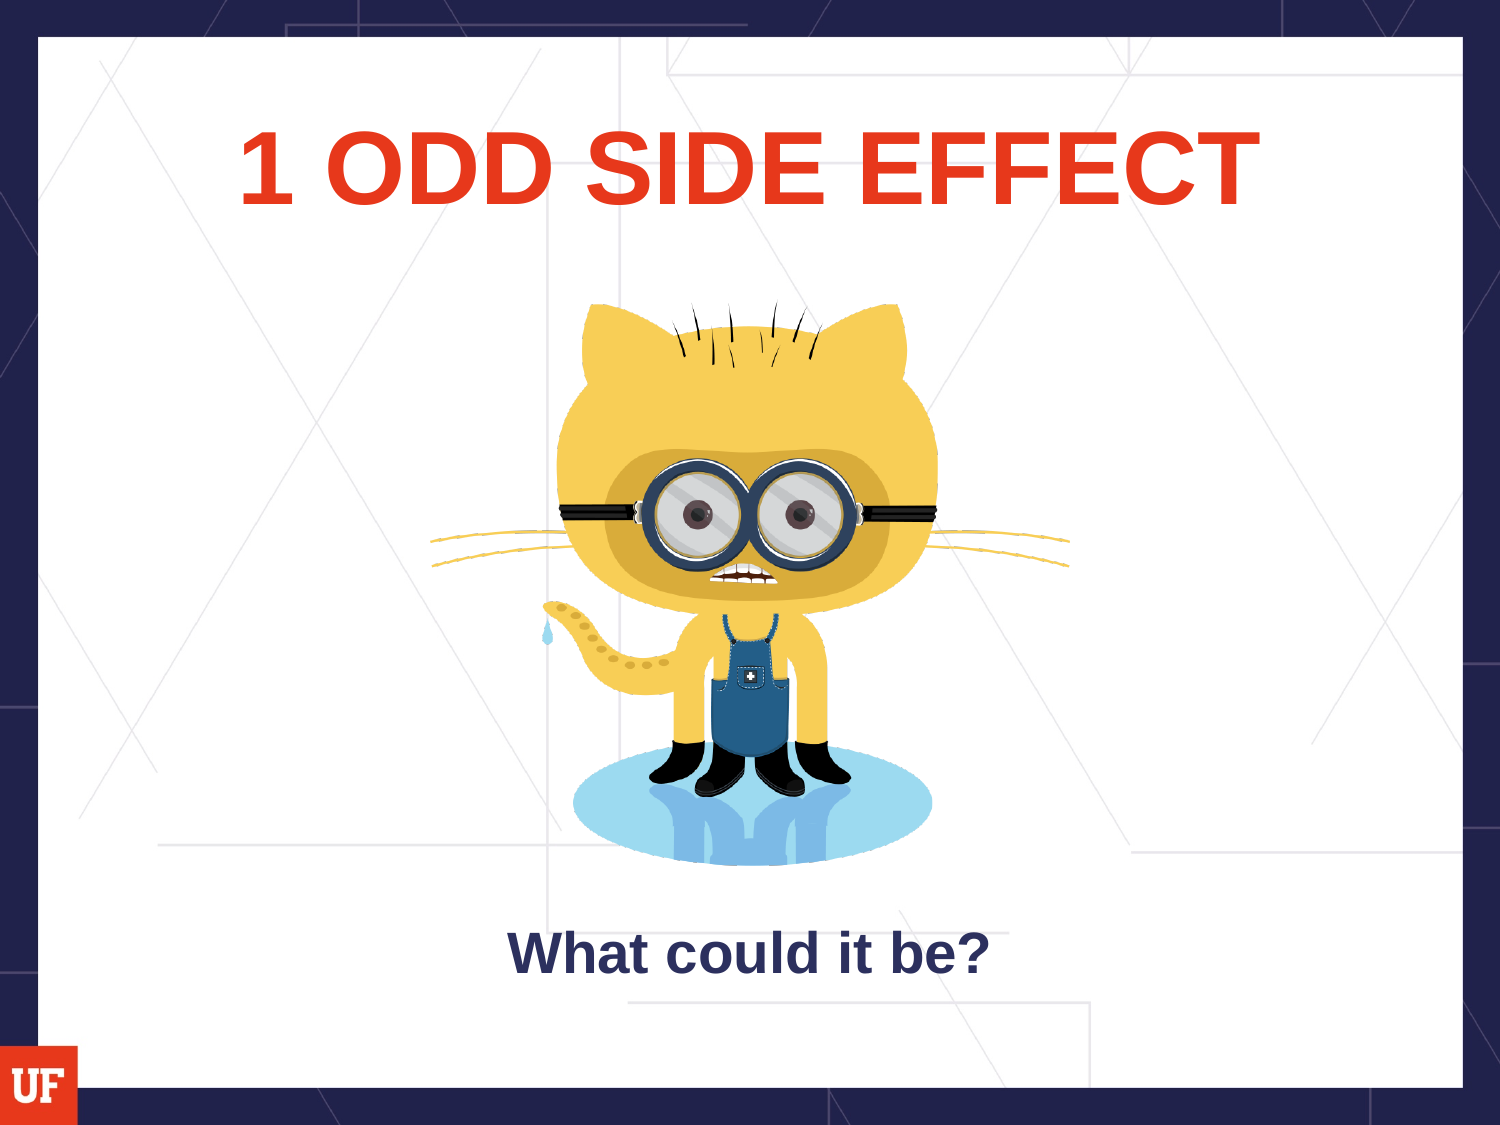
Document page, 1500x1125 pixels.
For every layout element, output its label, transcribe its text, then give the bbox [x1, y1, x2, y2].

picture [0, 0, 1500, 1125]
text_box What could it be? [145, 907, 1355, 993]
title 1 ODD SIDE EFFECT [62, 62, 1438, 263]
